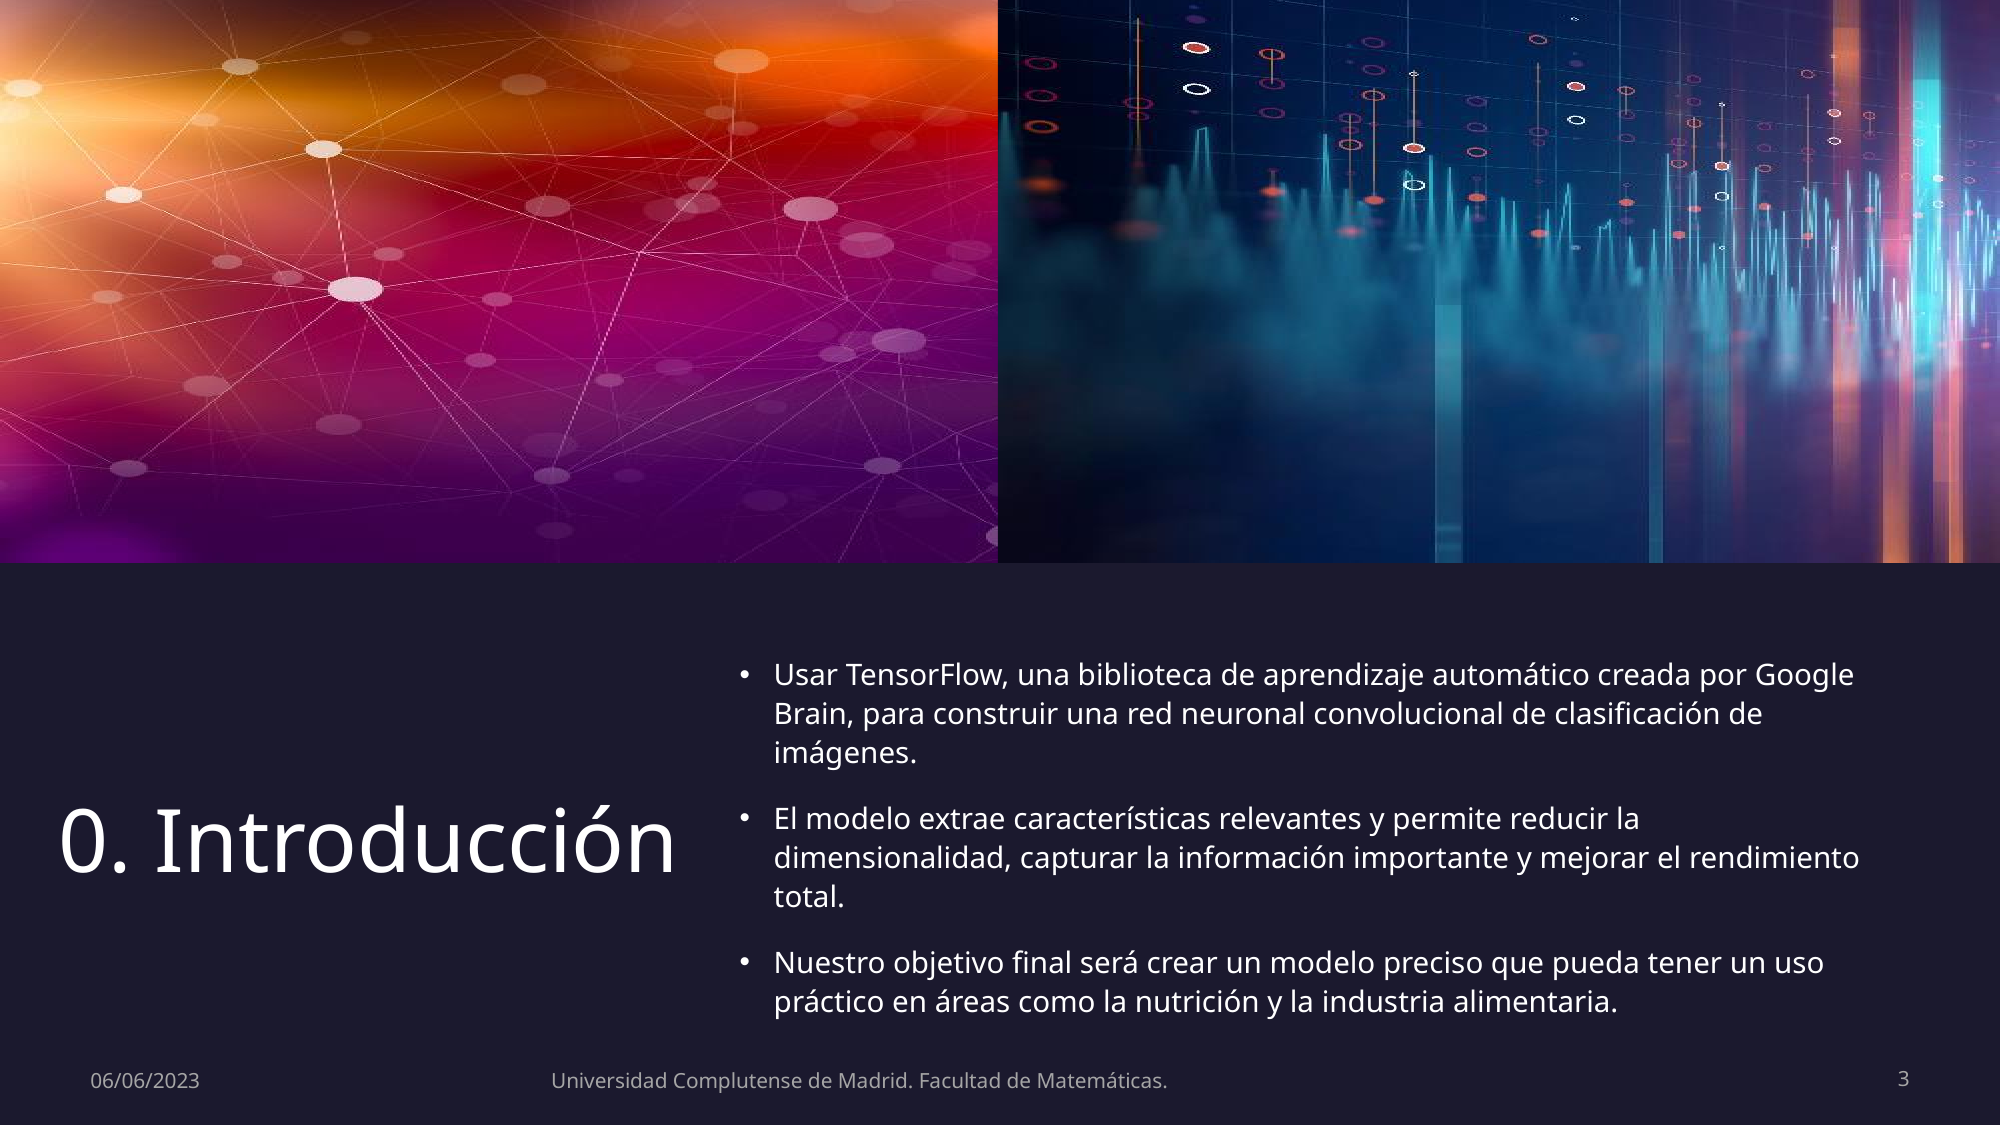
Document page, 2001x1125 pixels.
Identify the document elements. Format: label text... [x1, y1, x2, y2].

picture [0, 0, 2000, 563]
slide_number 3 [1632, 1067, 1910, 1093]
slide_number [90, 1067, 522, 1093]
footer Universidad Complutense de Madrid. Facultad de Matemáticas. [551, 1067, 1598, 1093]
list Usar TensorFlow, una biblioteca de aprendizaje automático creada por Google Brain, para construir una red neuronal convolucional de clasificación de imágenes. El modelo extrae características relevantes y permite reducir la dimensionalidad, capturar la información importante y mejorar el rendimiento total. Nuestro objetivo final será crear un modelo preciso que pueda tener un uso práctico en áreas como la nutrición y la industria alimentaria. [739, 652, 1884, 1023]
title 0. Introducción [58, 796, 739, 879]
